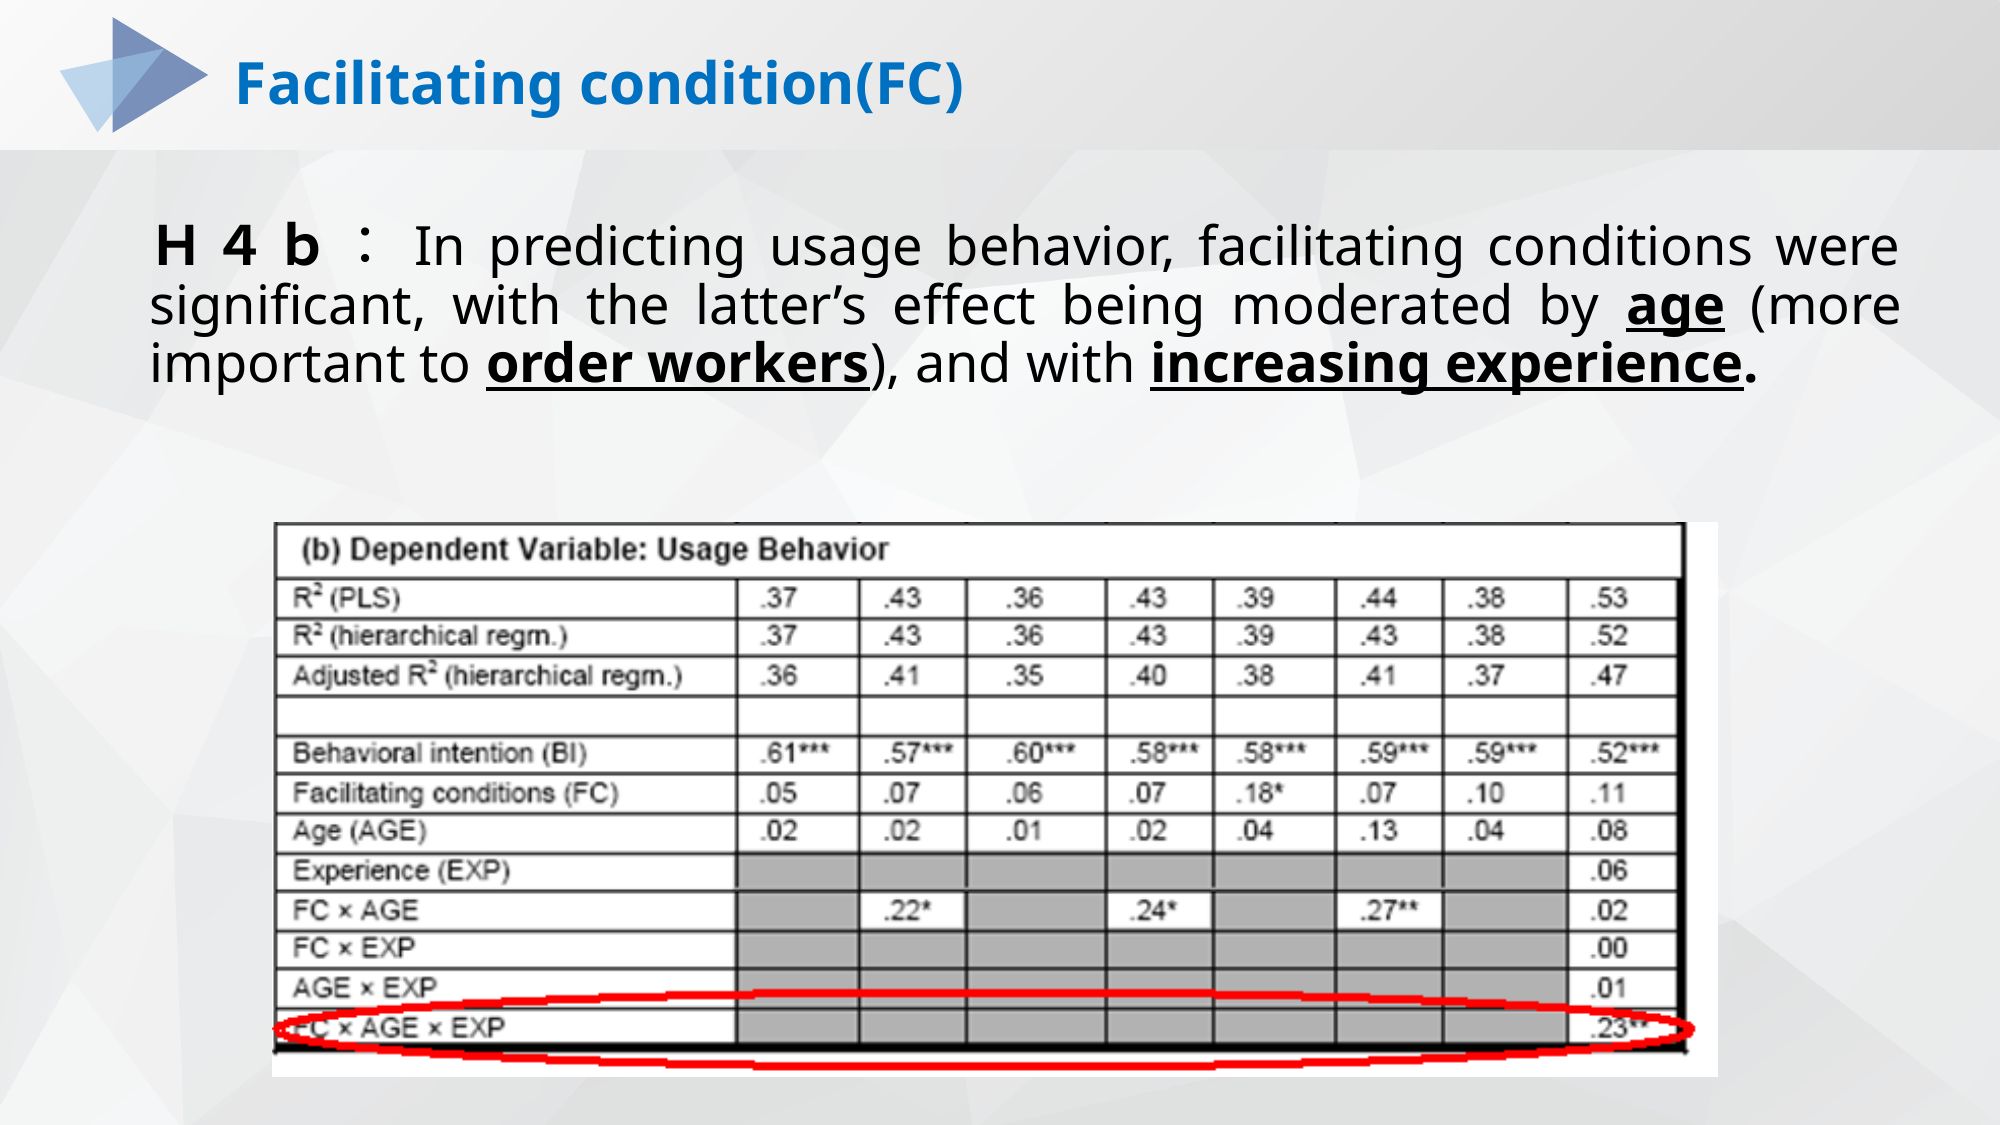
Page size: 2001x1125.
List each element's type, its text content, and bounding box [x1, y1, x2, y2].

text_box Ｈ４ｂ：In predicting usage behavior, facilitating conditions were significant, with the latter’s effect being moderated by age (more important to order workers), and with increasing experience. [59, 211, 1918, 512]
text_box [71, 17, 209, 133]
text_box Facilitating condition(FC) [220, 38, 1918, 124]
text_box [0, 0, 2000, 151]
picture [0, 151, 2000, 1125]
